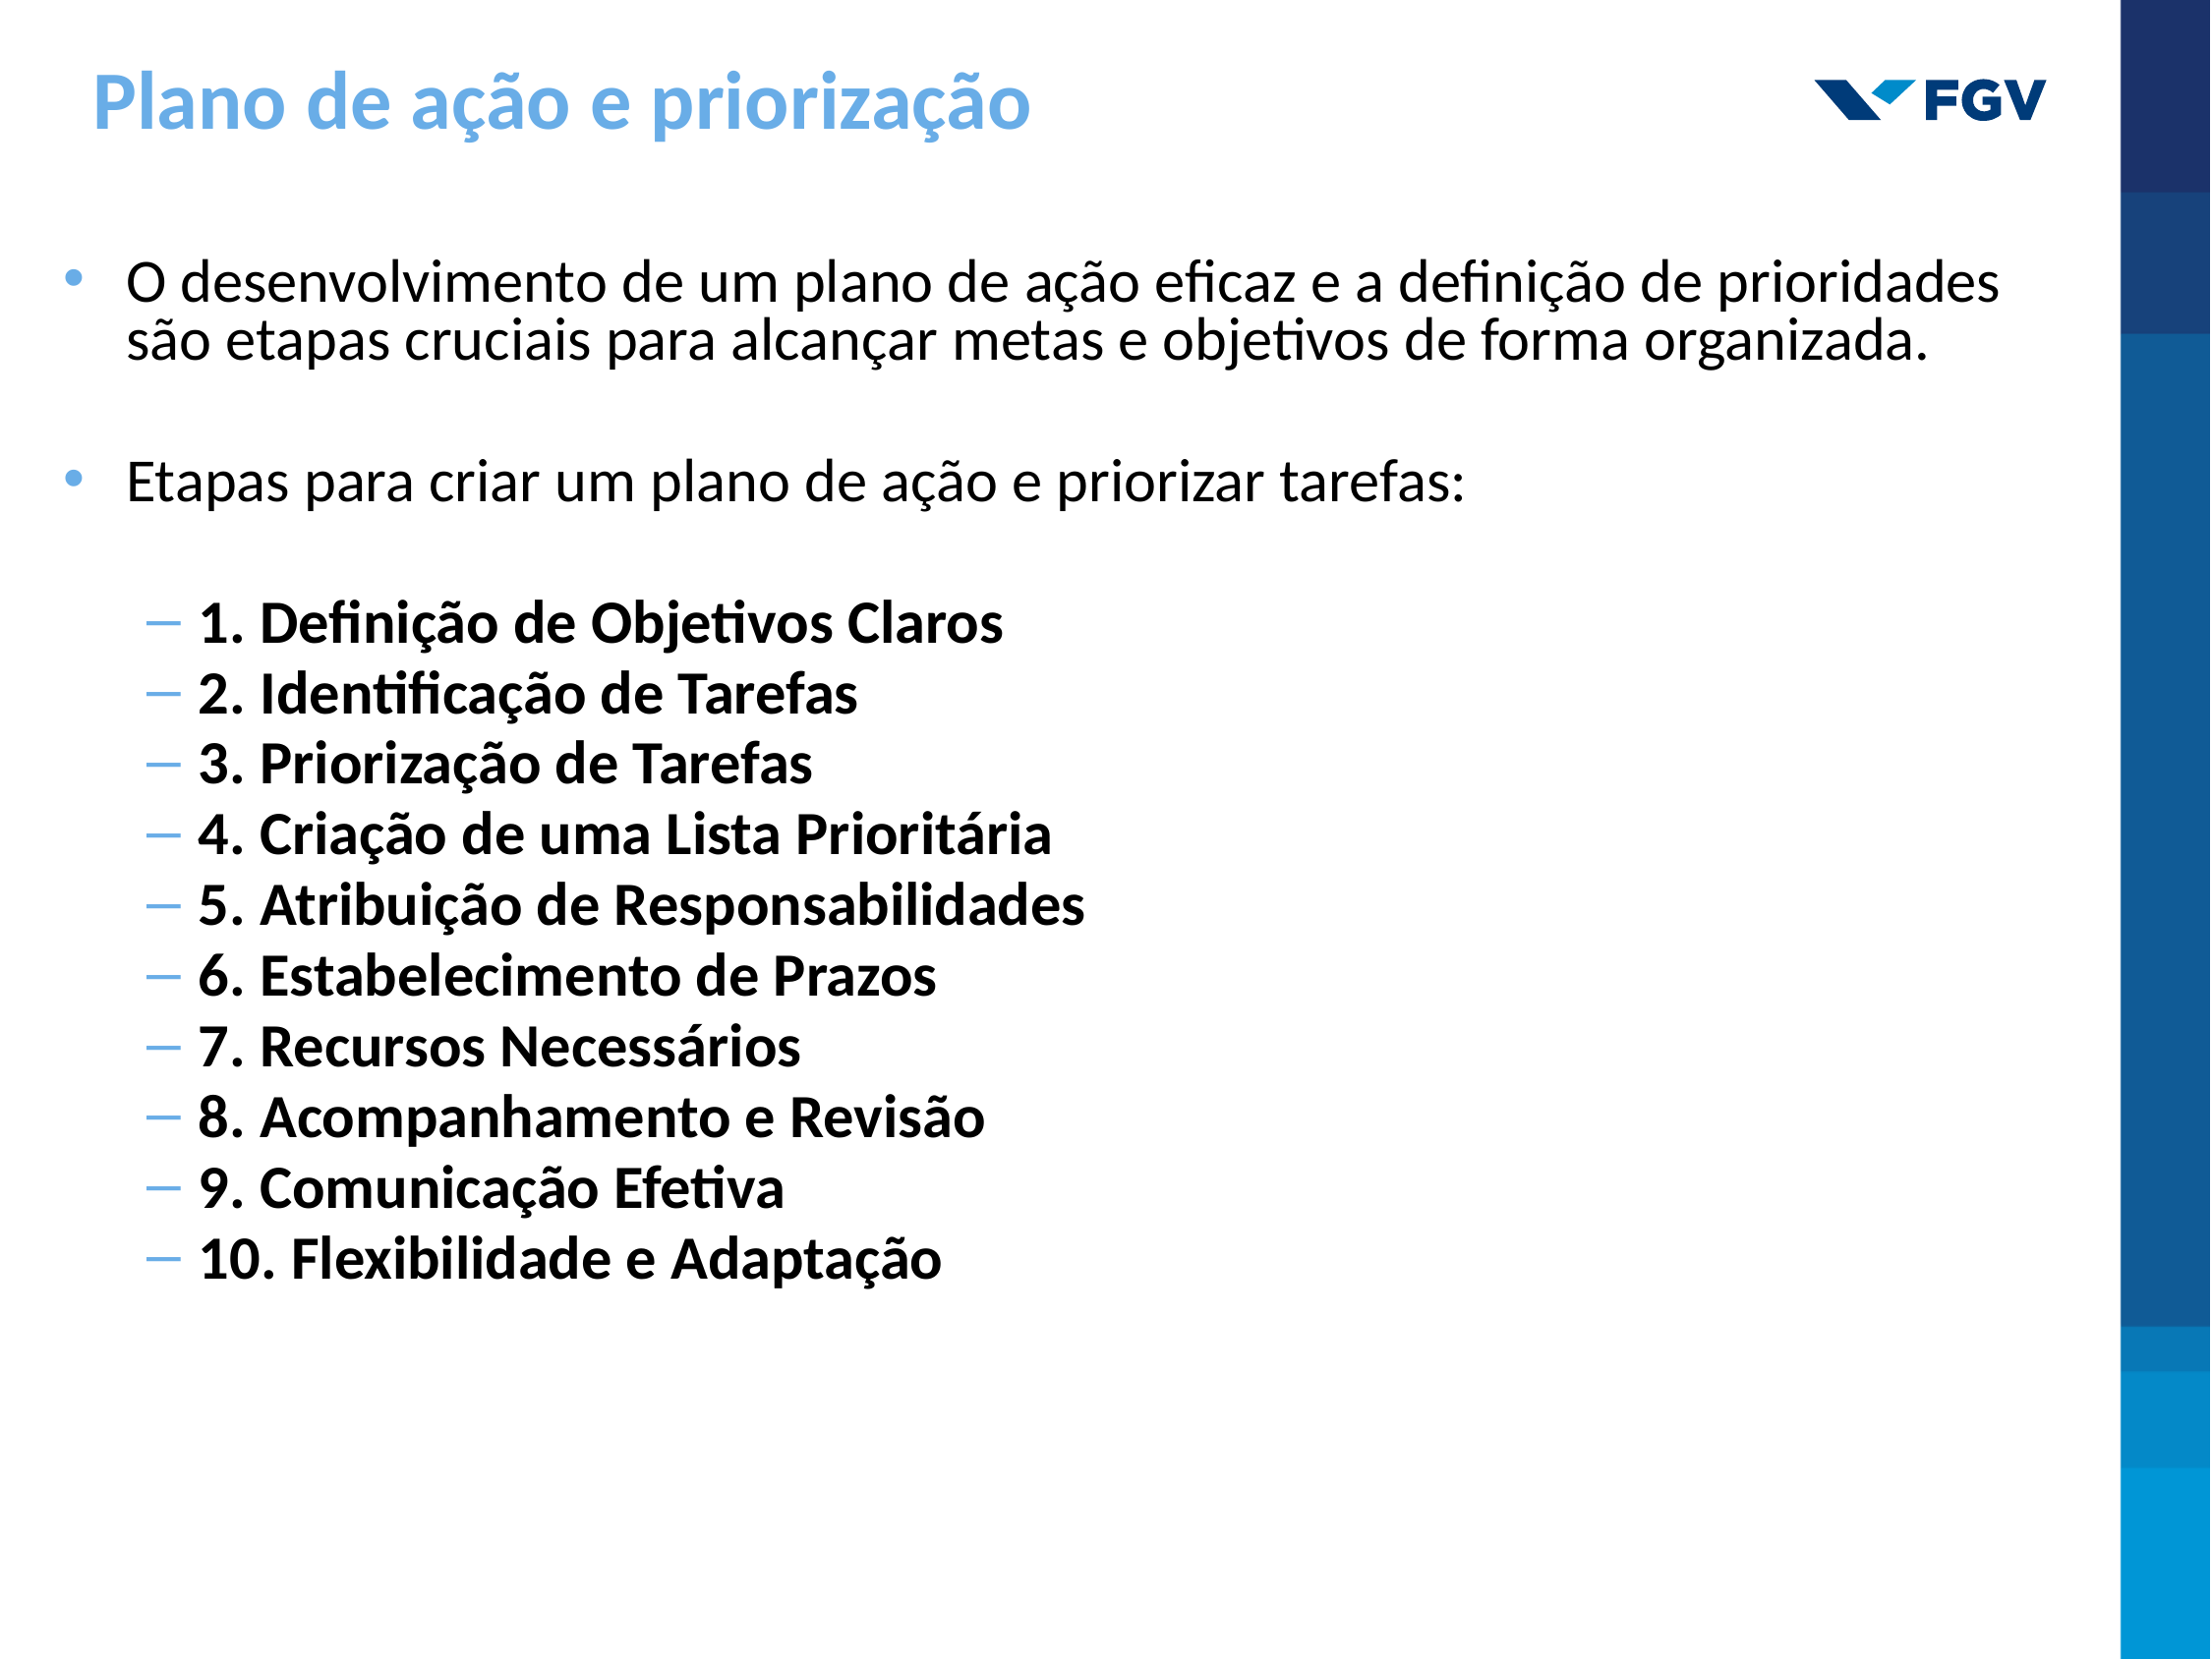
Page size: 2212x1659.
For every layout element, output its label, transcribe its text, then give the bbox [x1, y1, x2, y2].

picture [2, 0, 2210, 1659]
list O desenvolvimento de um plano de ação eficaz e a definição de prioridades são etapas cruciais para alcançar metas e objetivos de forma organizada. Etapas para criar um plano de ação e priorizar tarefas: 1. Definição de Objetivos Claros 2. Identificação de Tarefas 3. Priorização de Tarefas 4. Criação de uma Lista Prioritária 5. Atribuição de Responsabilidades 6. Estabelecimento de Prazos 7. Recursos Necessários 8. Acompanhamento e Revisão 9. Comunicação Efetiva 10. Flexibilidade e Adaptação [49, 249, 2093, 1590]
title Plano de ação e priorização [78, 38, 1733, 156]
